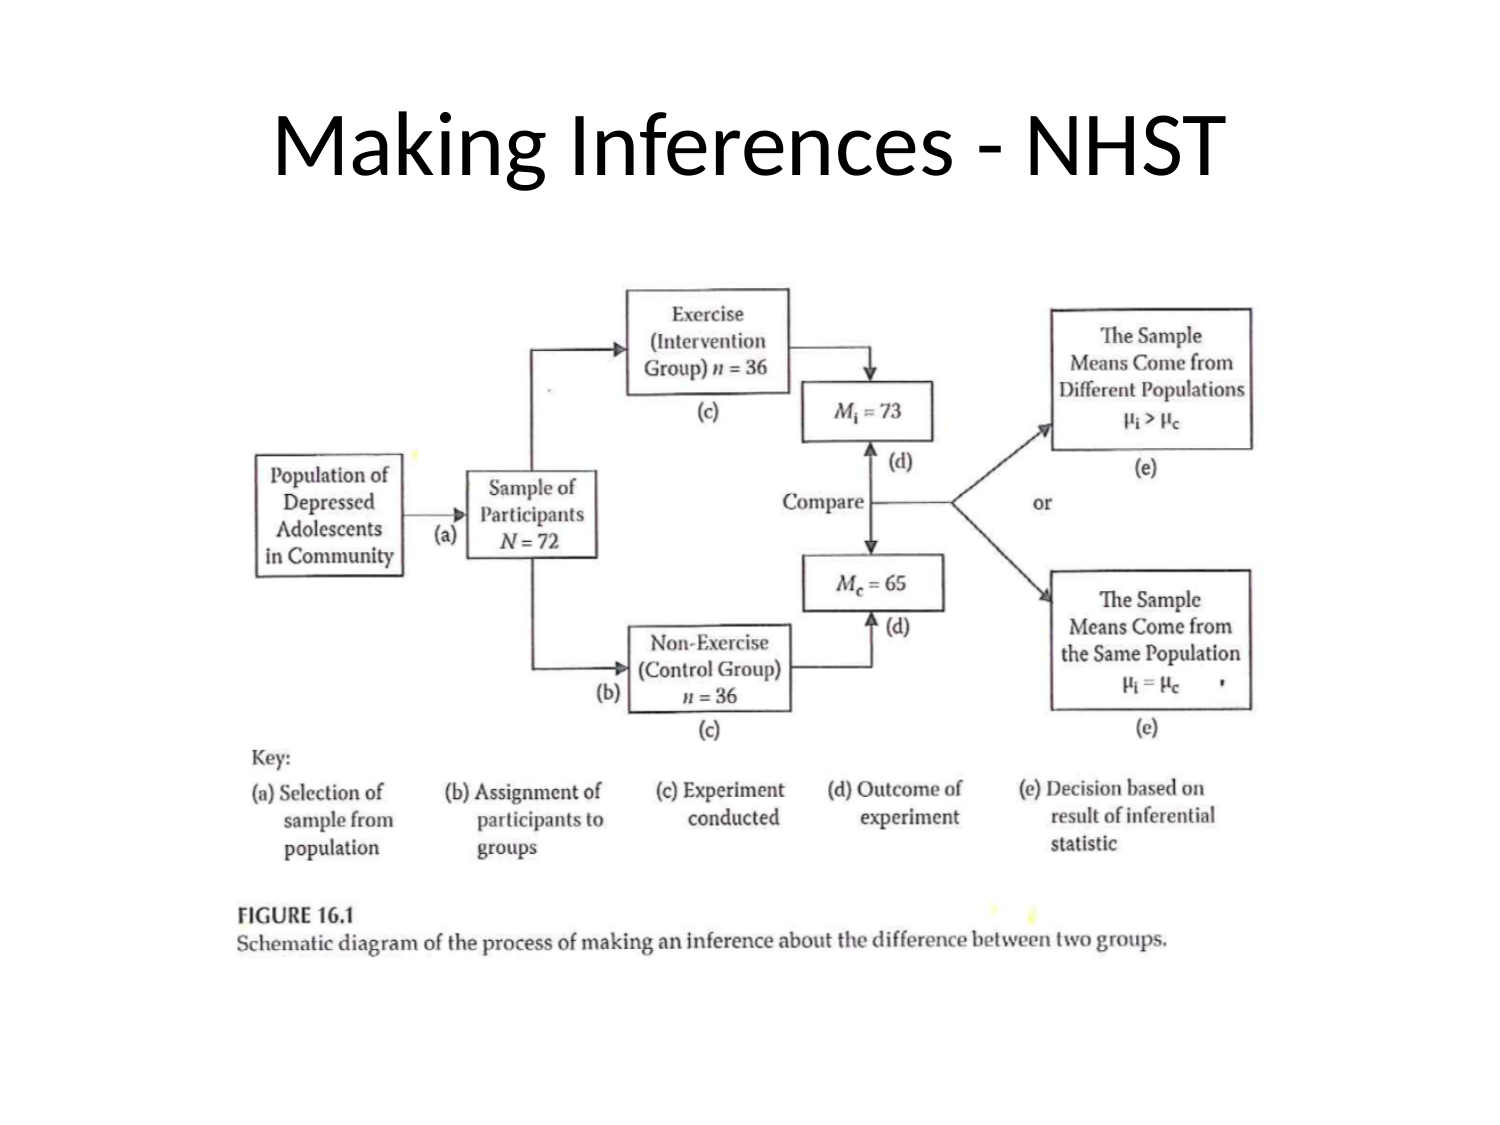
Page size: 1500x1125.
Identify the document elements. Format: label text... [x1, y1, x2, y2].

picture [203, 262, 1296, 1005]
title Making Inferences - NHST [75, 45, 1425, 233]
